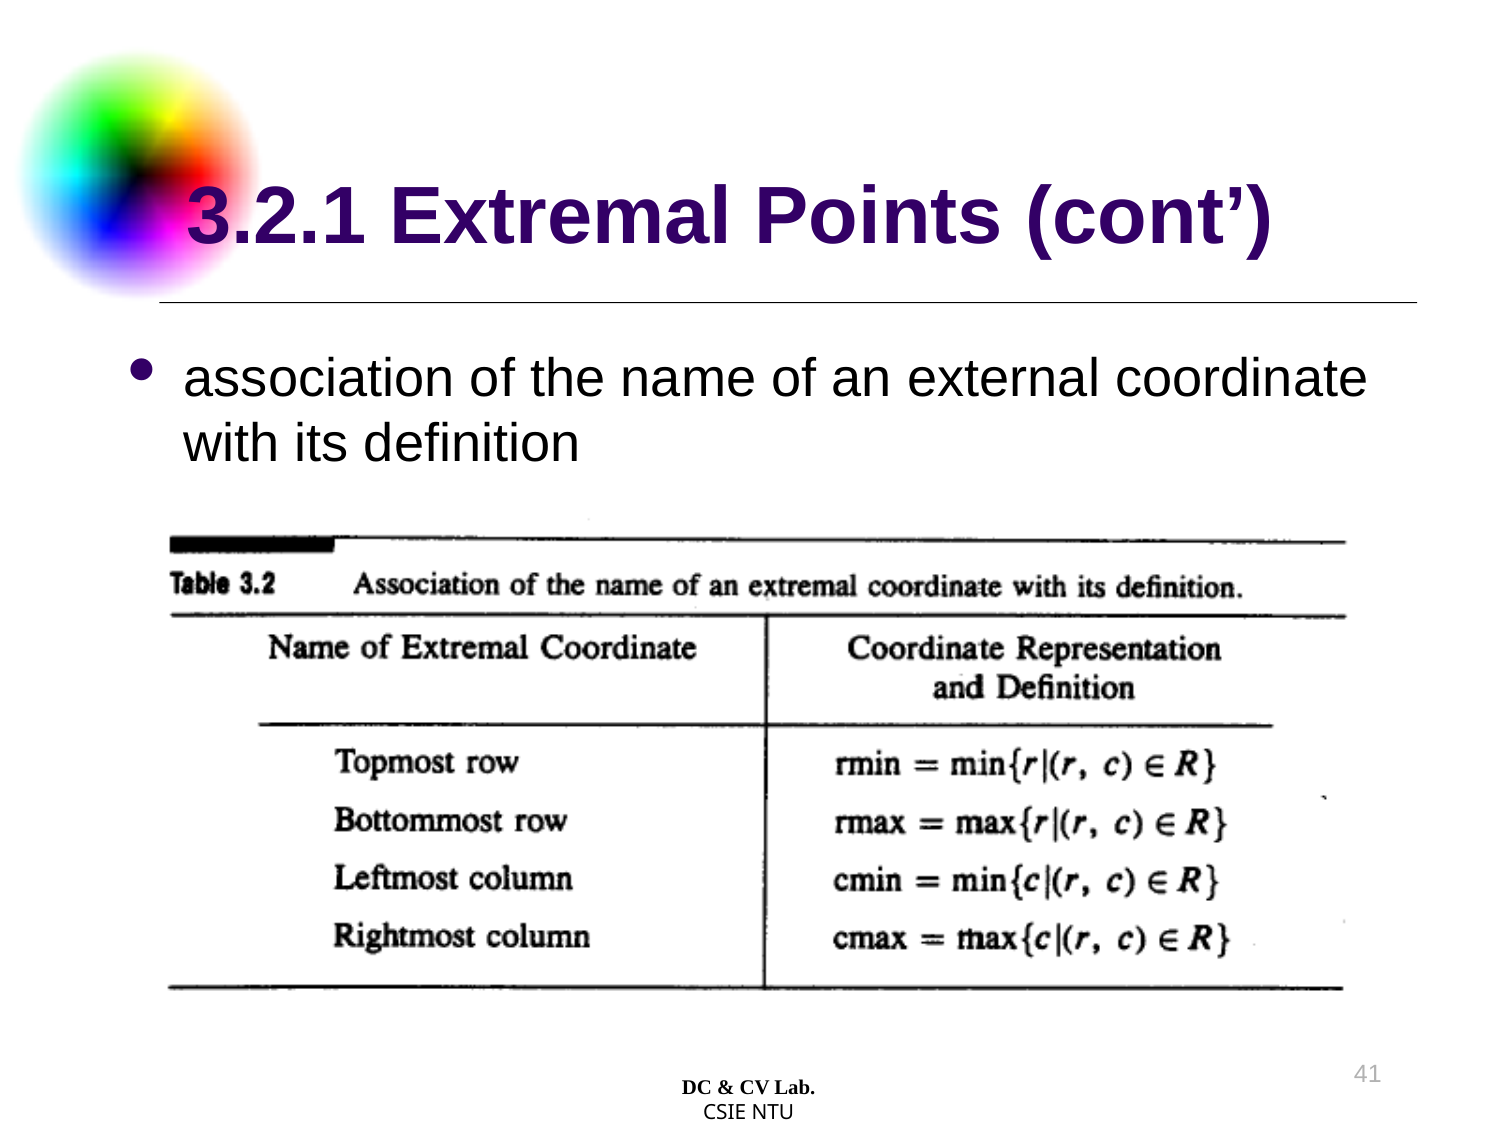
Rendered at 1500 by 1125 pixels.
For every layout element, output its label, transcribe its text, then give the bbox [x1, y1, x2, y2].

footer DC & CV Lab. CSIE NTU [511, 1066, 987, 1125]
list association of the name of an external coordinate with its definition [112, 334, 1412, 1059]
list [159, 515, 1353, 1004]
slide_number 41 [1059, 1042, 1397, 1103]
picture [0, 42, 272, 318]
title 3.2.1 Extremal Points (cont’) [171, 54, 1500, 268]
